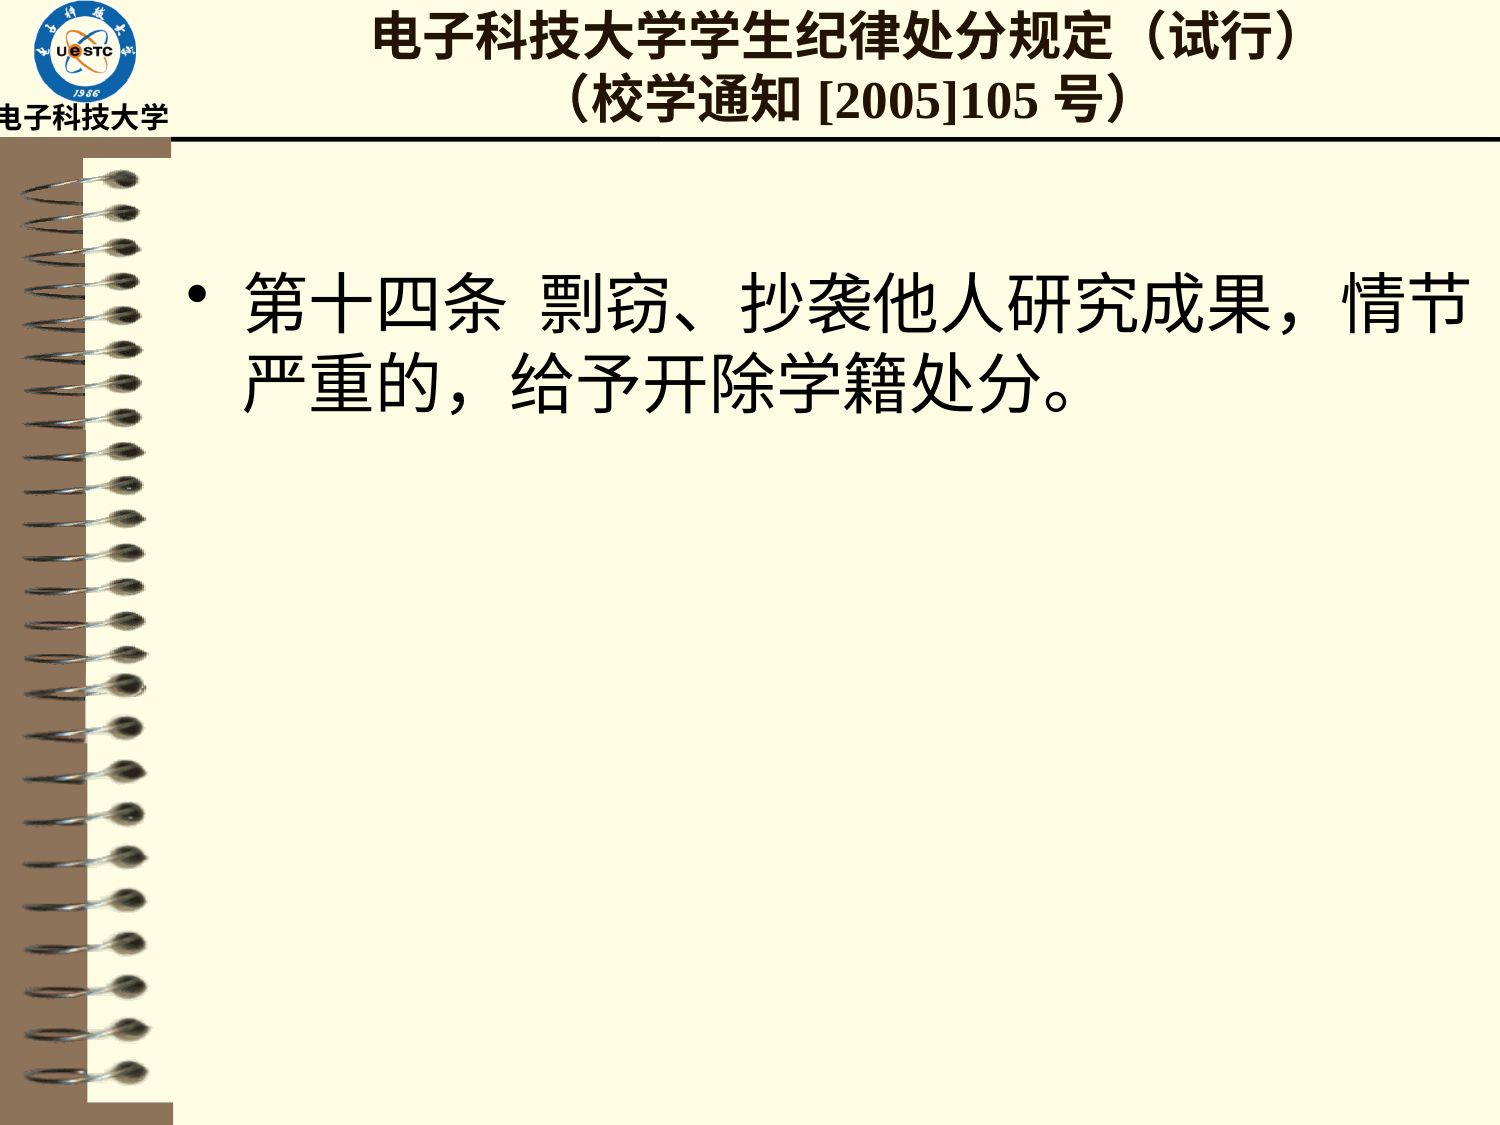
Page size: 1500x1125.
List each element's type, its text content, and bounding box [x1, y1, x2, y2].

picture [34, 0, 136, 103]
list 第十四条 剽窃、抄袭他人研究成果，情节严重的，给予开除学籍处分。 [171, 160, 1500, 1035]
picture [0, 137, 174, 1125]
title 电子科技大学学生纪律处分规定（试行） （校学通知[2005]105号） [196, 3, 1500, 138]
